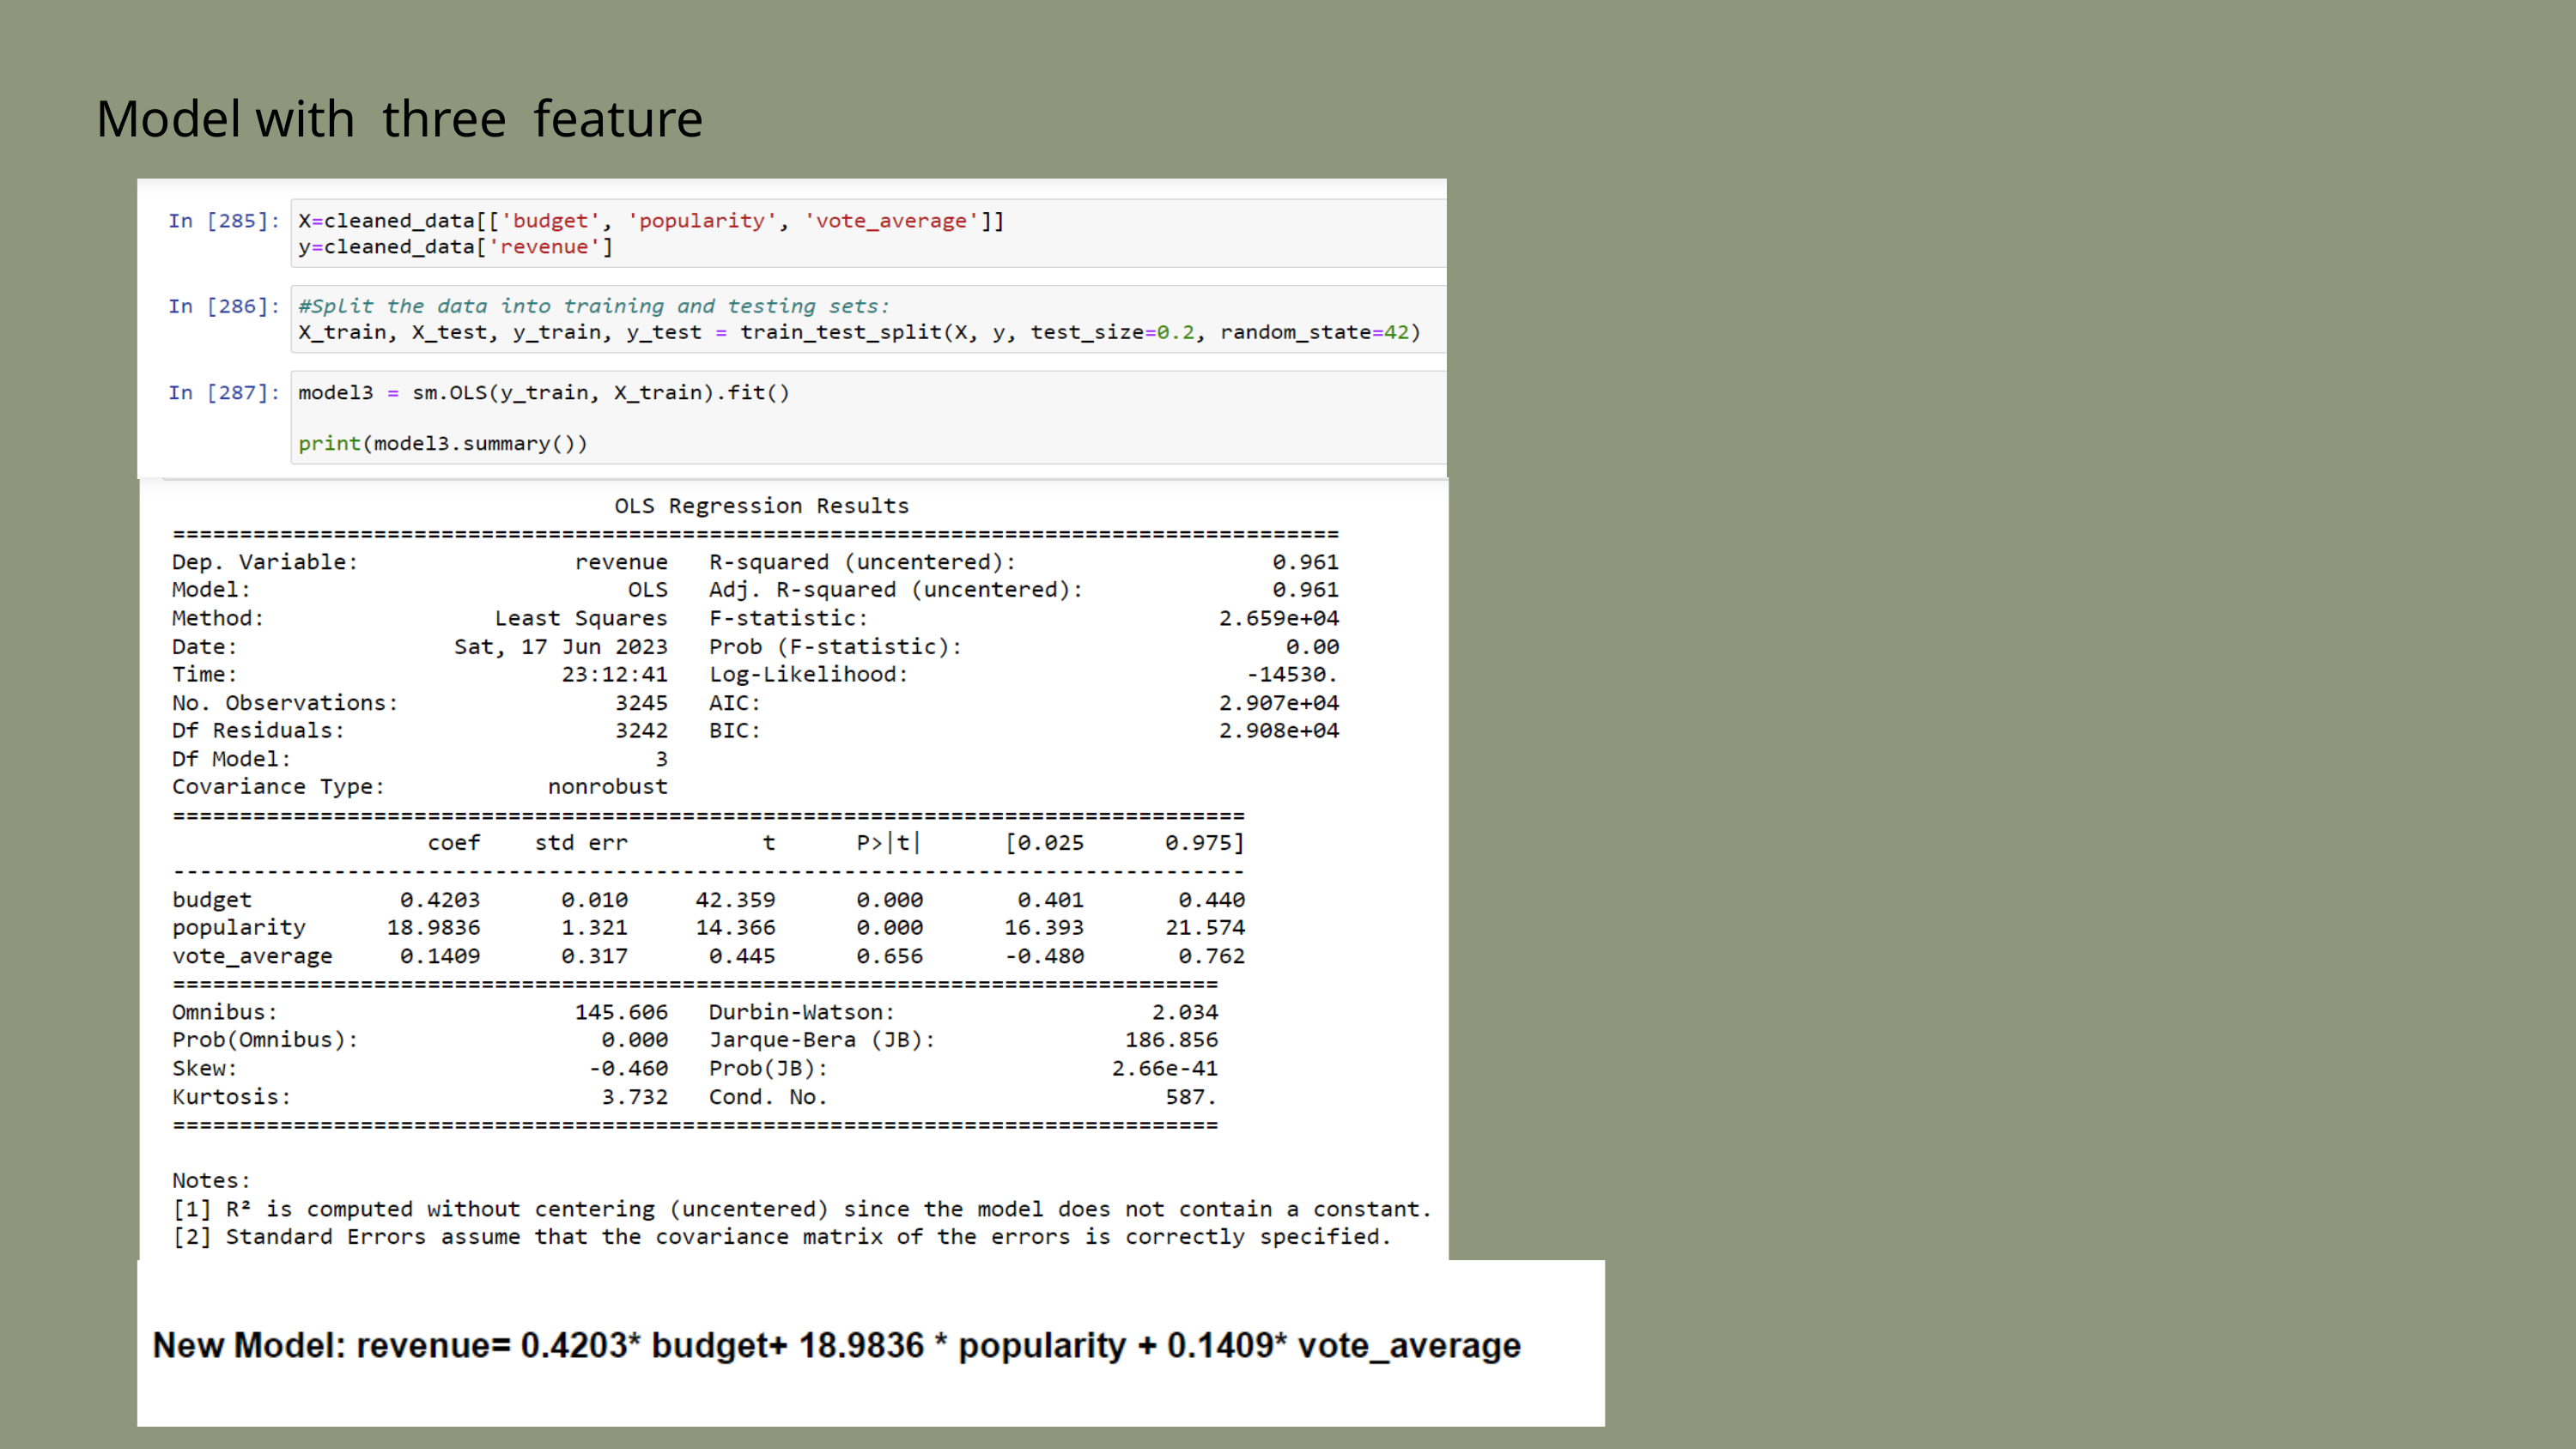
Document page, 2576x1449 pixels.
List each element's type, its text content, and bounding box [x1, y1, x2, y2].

text_box [137, 179, 1447, 479]
text_box [137, 1260, 1606, 1427]
text_box Model with three feature [71, 76, 728, 148]
text_box [139, 477, 1449, 1260]
